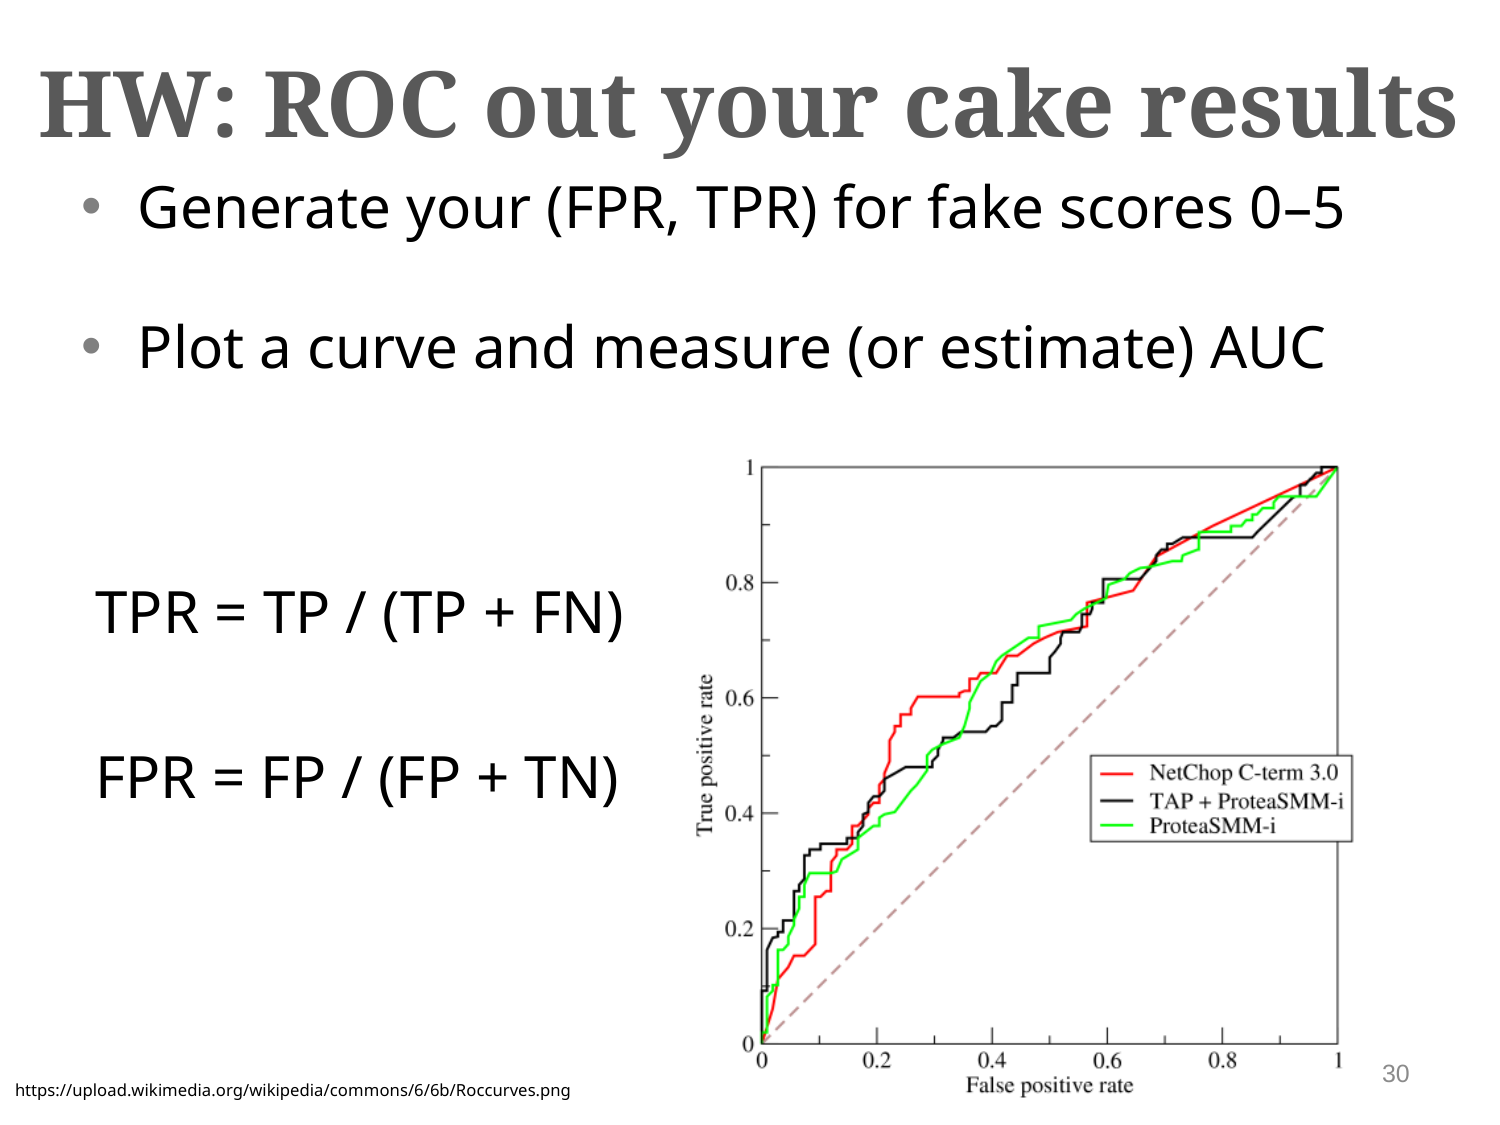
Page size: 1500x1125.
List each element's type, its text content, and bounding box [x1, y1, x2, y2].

text_box HW: ROC out your cake results [0, 6, 1500, 194]
slide_number 30 [1359, 1042, 1425, 1103]
text_box https://upload.wikimedia.org/wikipedia/commons/6/6b/Roccurves.png [0, 1072, 1369, 1125]
text_box TPR = TP / (TP + FN) FPR = FP / (FP + TN) [80, 567, 689, 903]
text_box Generate your (FPR, TPR) for fake scores 0–5 Plot a curve and measure (or estimate) AUC [66, 162, 1475, 514]
picture [694, 458, 1355, 1099]
